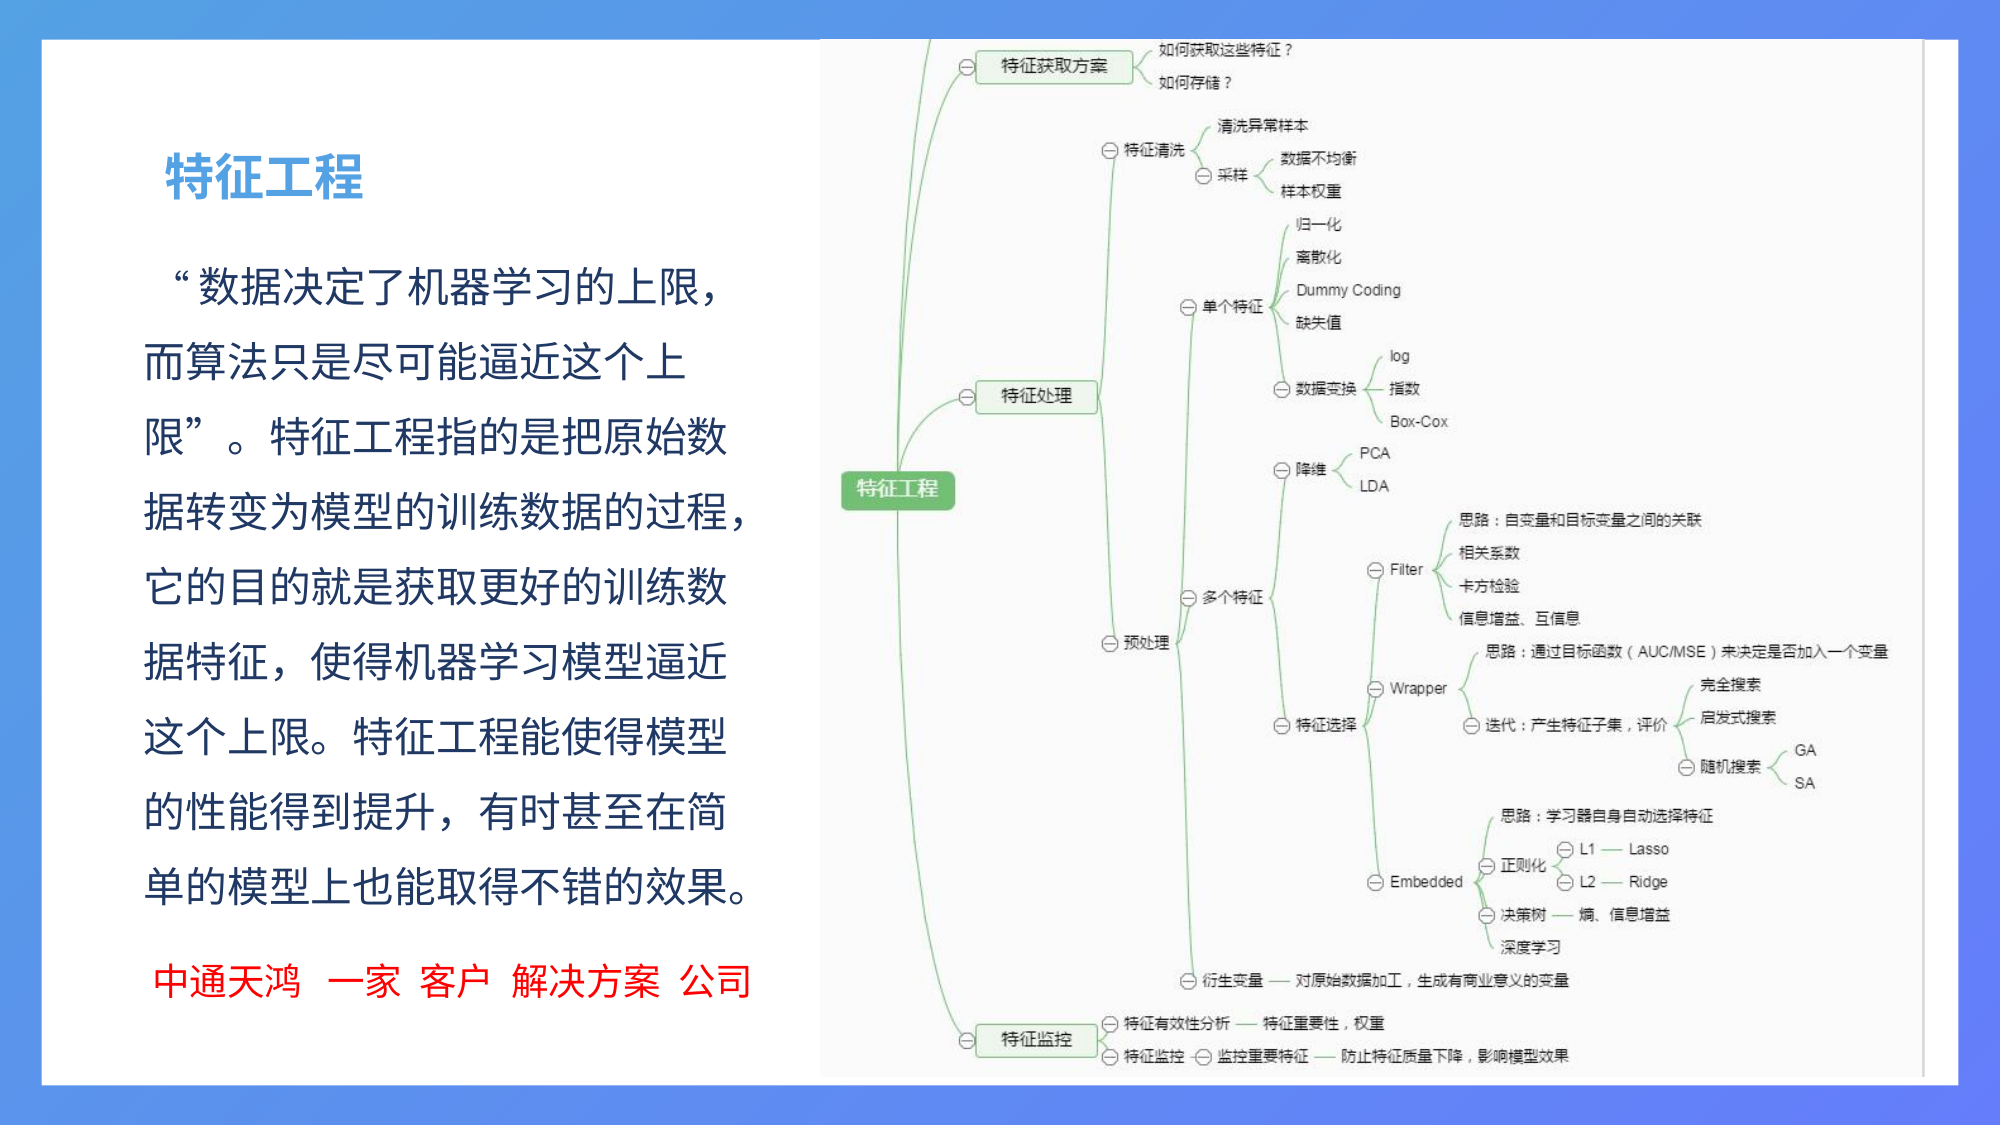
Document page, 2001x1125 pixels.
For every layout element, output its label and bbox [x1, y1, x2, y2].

picture [820, 39, 1925, 1077]
text_box [0, 0, 2000, 1125]
